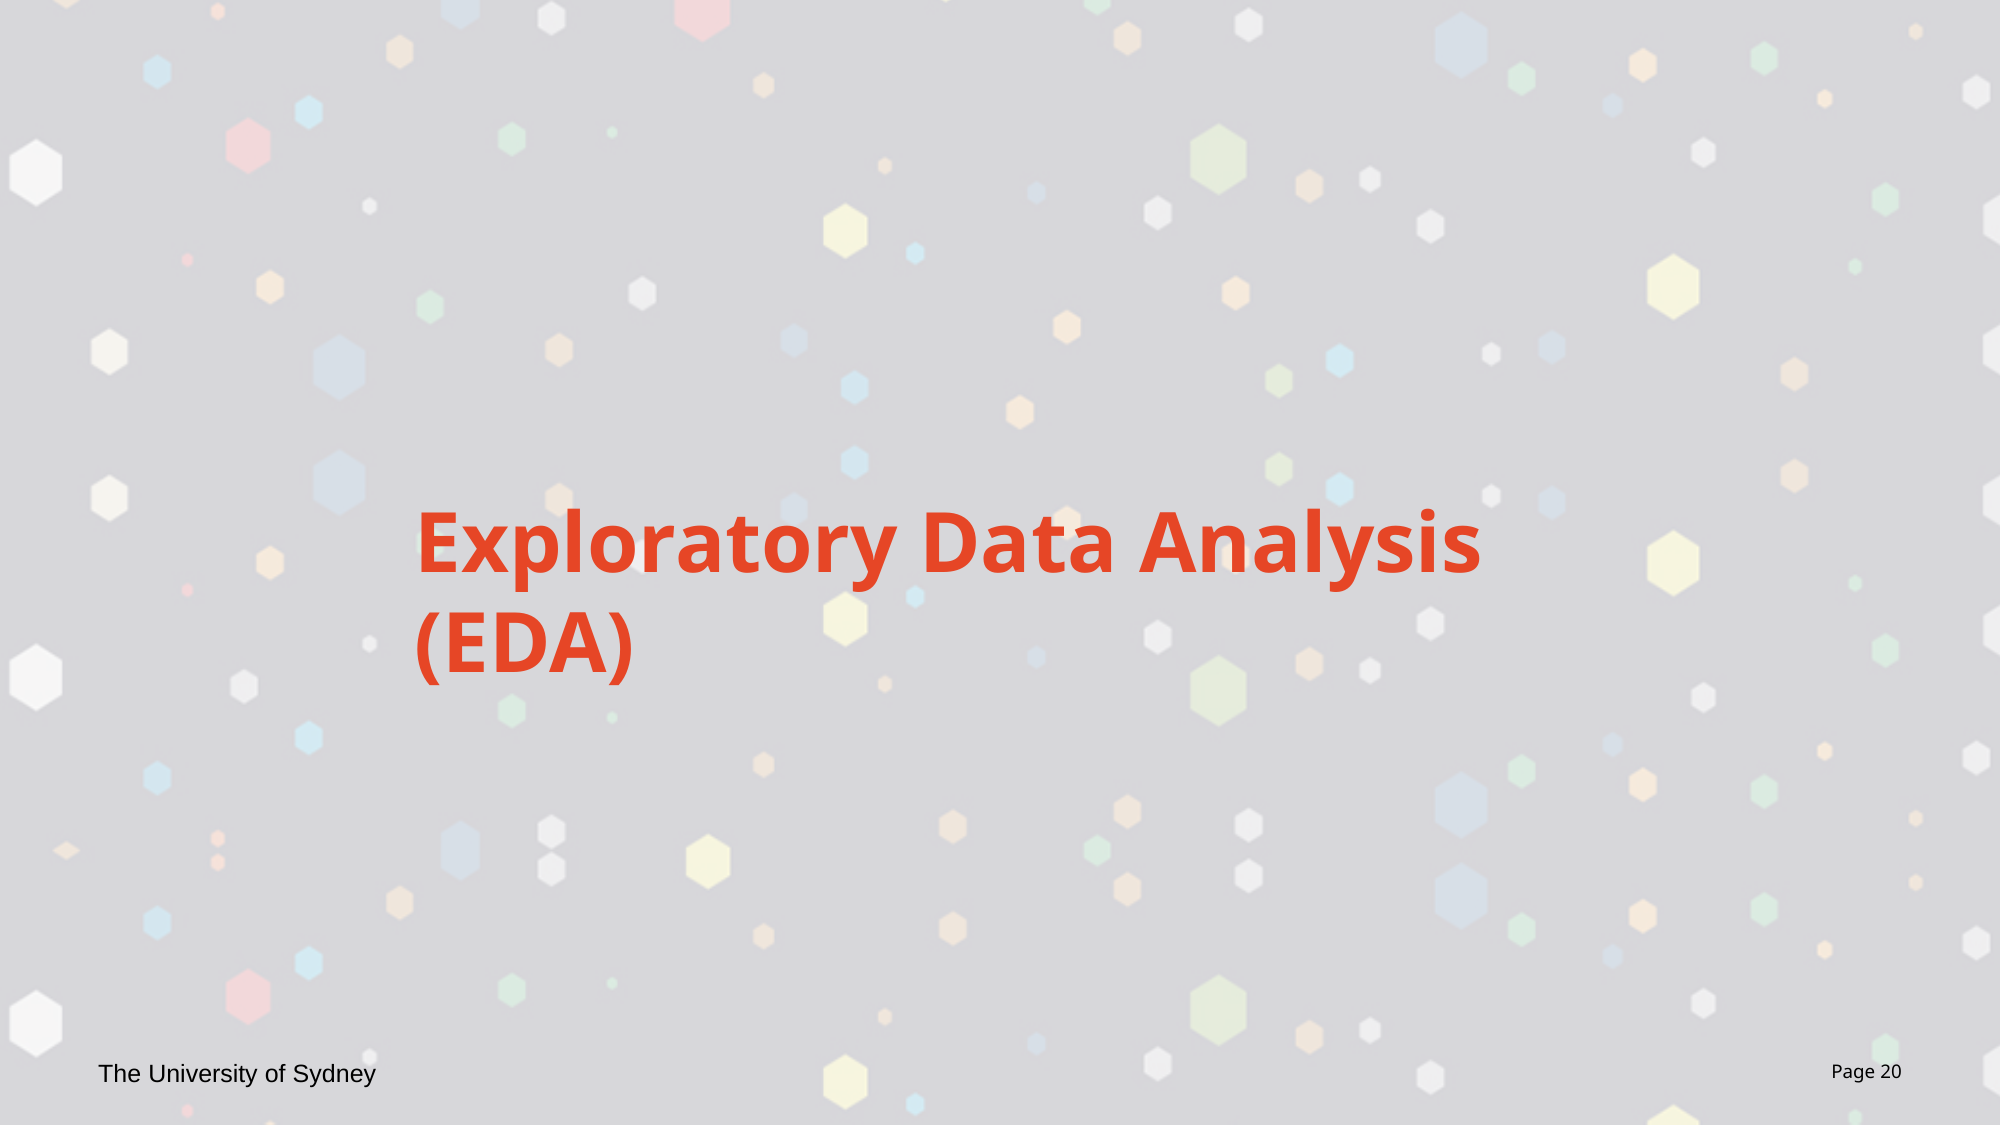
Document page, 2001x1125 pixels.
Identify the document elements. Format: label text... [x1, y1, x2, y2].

title Exploratory Data Analysis (EDA) [414, 488, 1586, 637]
